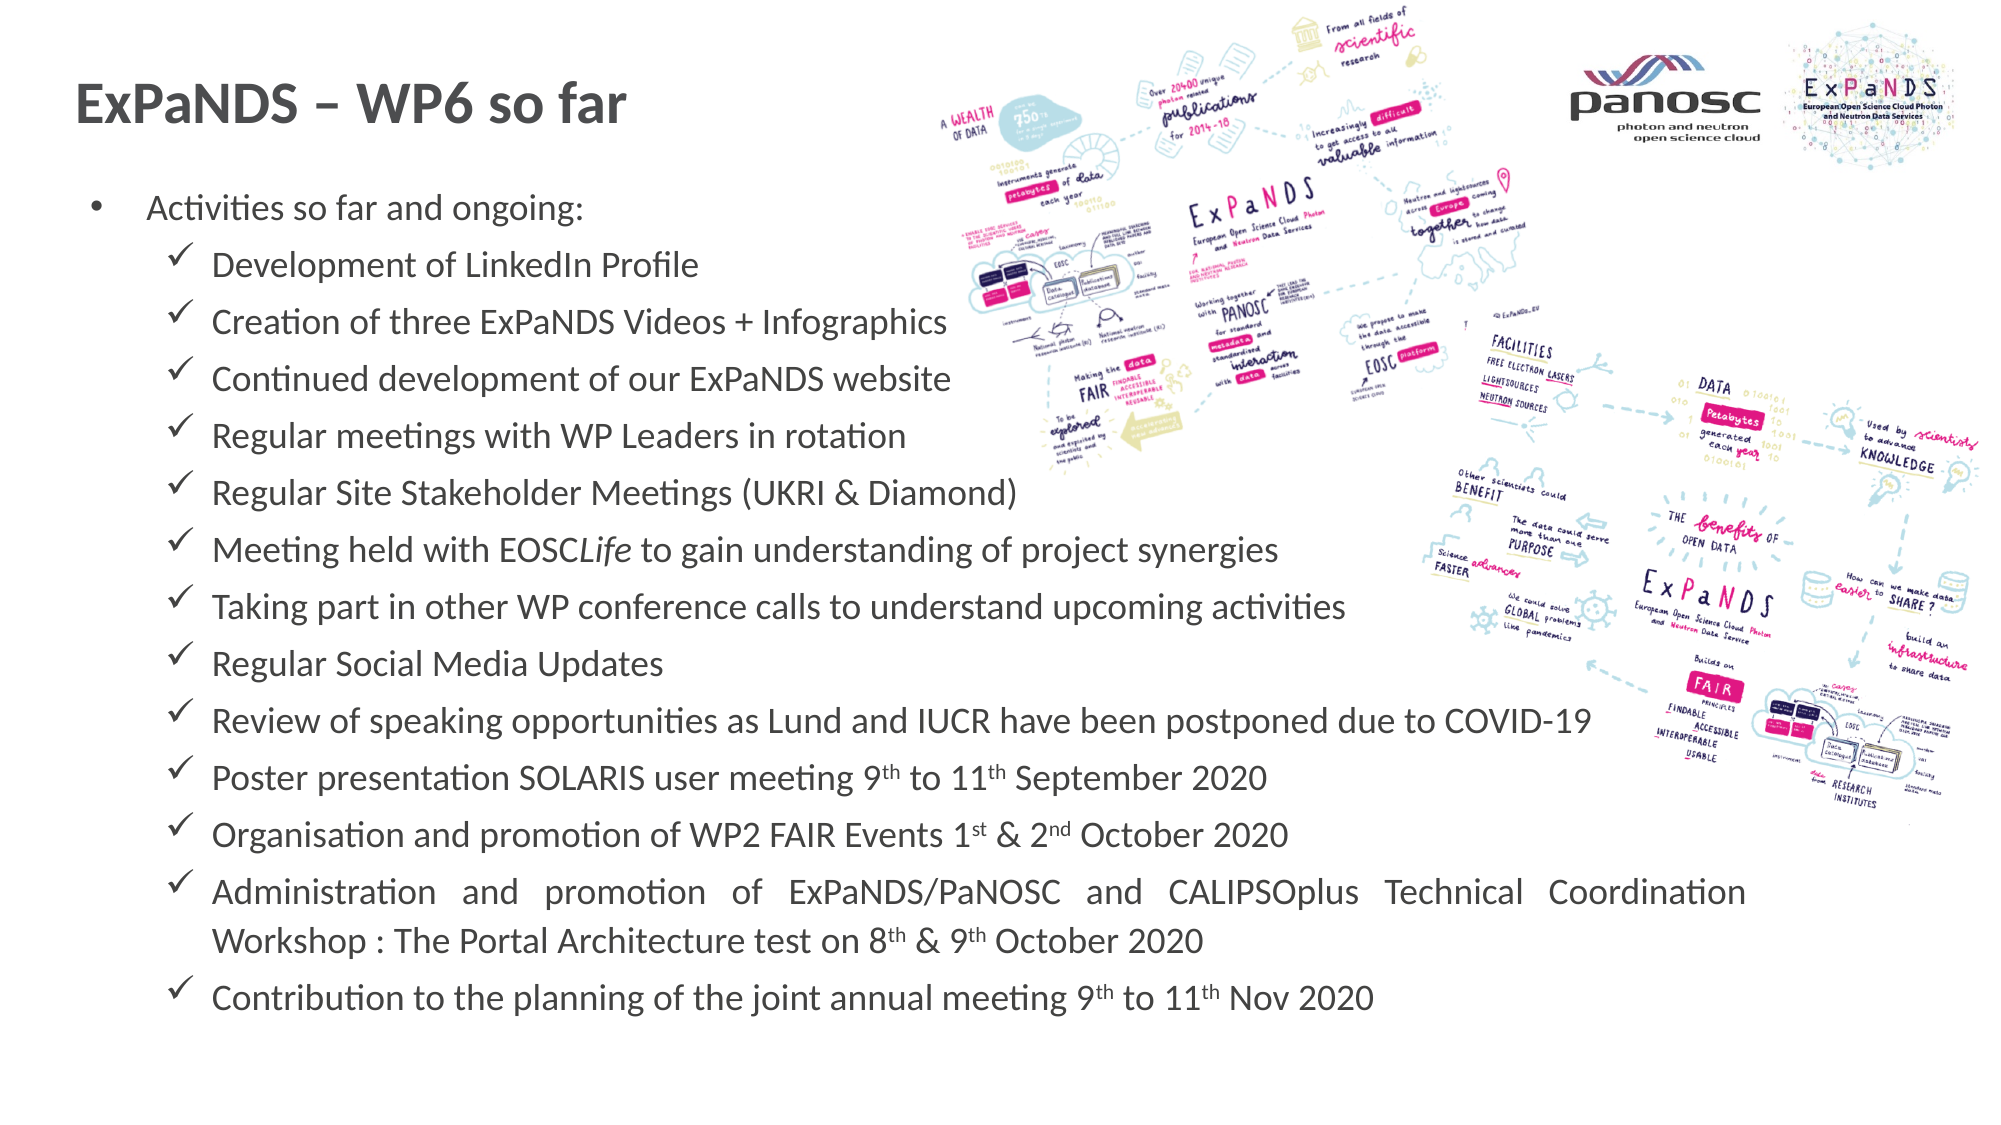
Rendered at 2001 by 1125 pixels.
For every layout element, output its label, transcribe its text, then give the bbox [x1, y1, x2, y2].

picture [1555, 19, 1983, 173]
title ExPaNDS – WP6 so far [75, 62, 950, 136]
picture [926, 0, 2000, 848]
list Activities so far and ongoing: Development of LinkedIn Profile Creation of three ExPaNDS Videos + Infographics Continued development of our ExPaNDS website Regular meetings with WP Leaders in rotation Regular Site Stakeholder Meetings (UKRI & Diamond) Meeting held with EOSCLife to gain understanding of project synergies Taking part in other WP conference calls to understand upcoming activities Regular Social Media Updates Review of speaking opportunities as Lund and IUCR have been postponed due to COVID-19 Poster presentation SOLARIS user meeting 9th to 11th September 2020 Organisation and promotion of WP2 FAIR Events 1st & 2nd October 2020 Administration and promotion of ExPaNDS/PaNOSC and CALIPSOplus Technical Coordination Workshop : The Portal Architecture test on 8th & 9th October 2020 Contribution to the planning of the joint annual meeting 9th to 11th Nov 2020 [75, 175, 1763, 1106]
